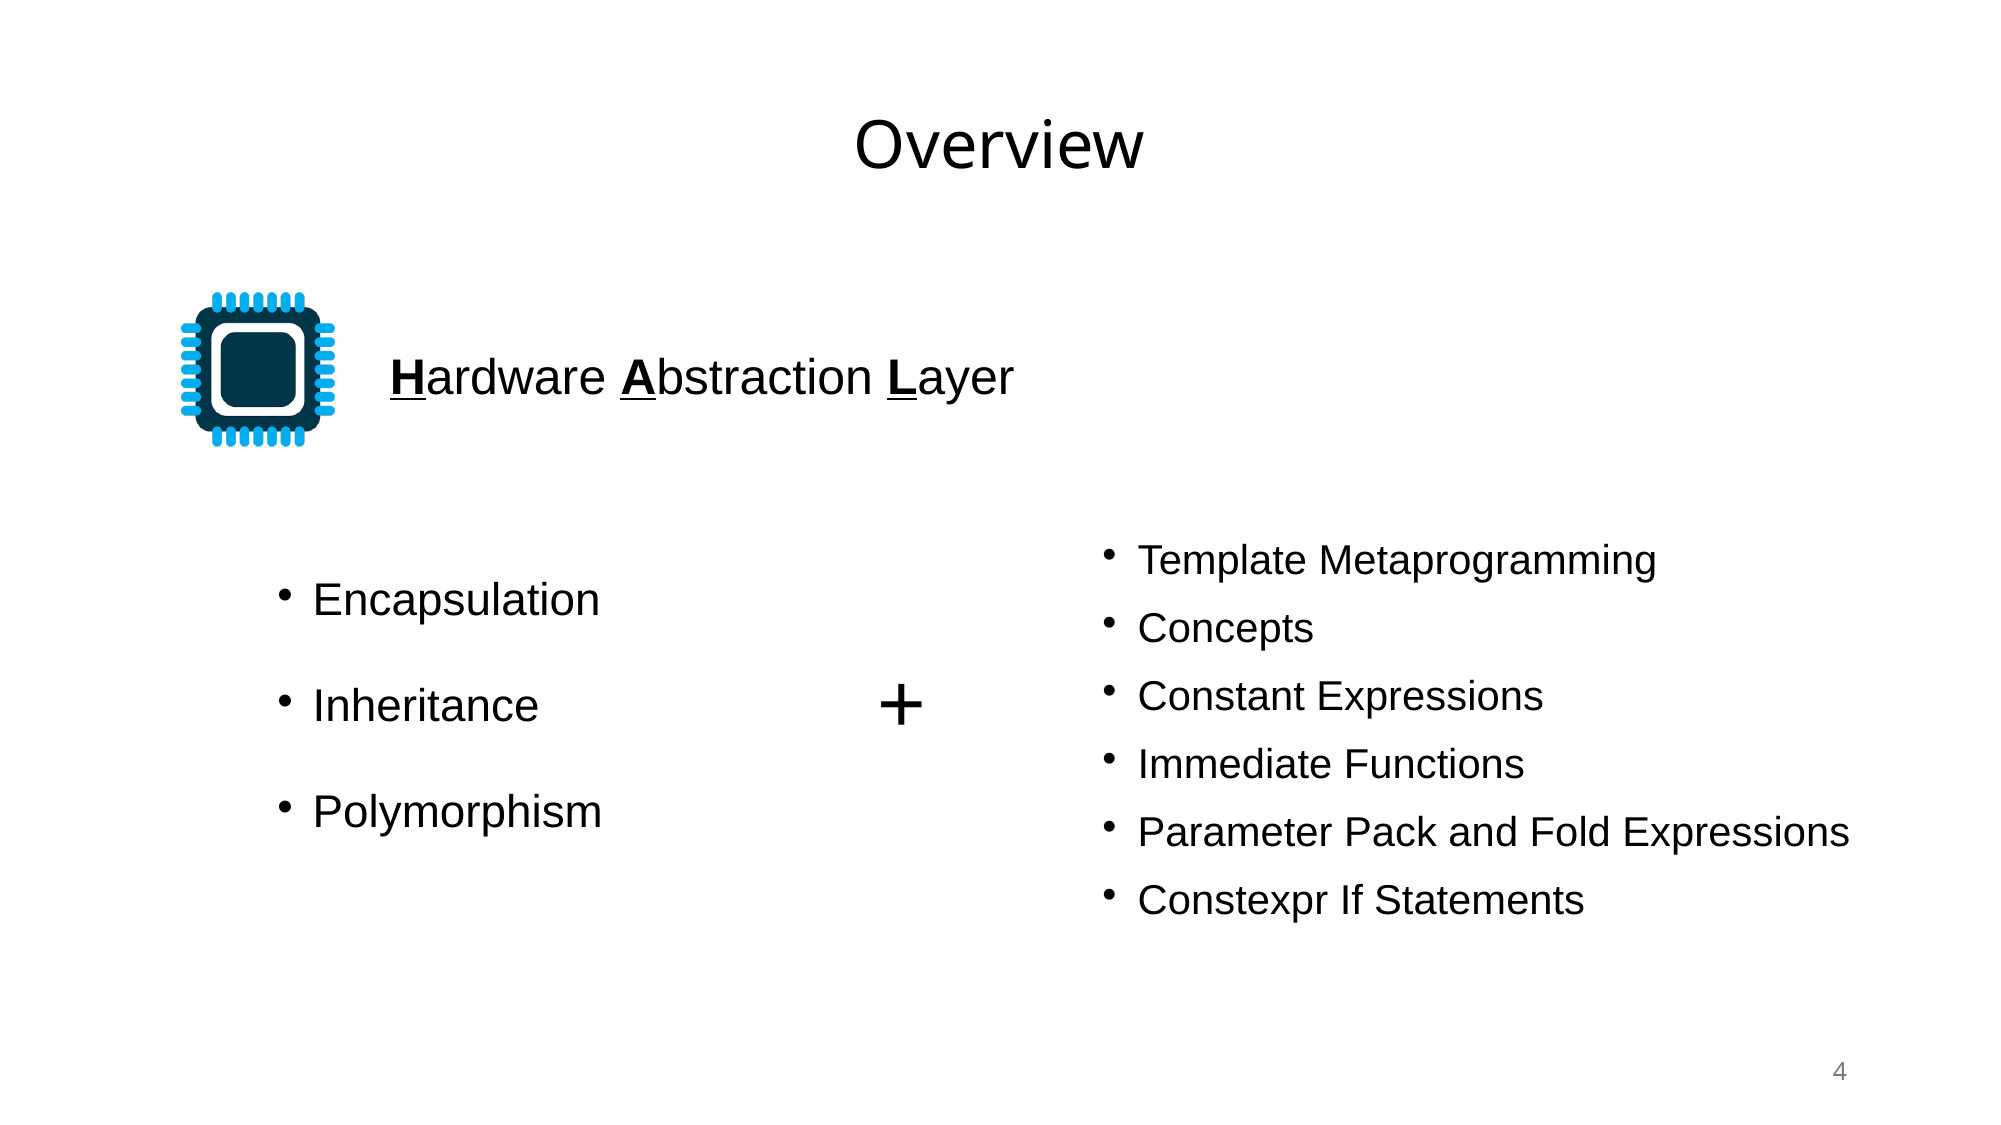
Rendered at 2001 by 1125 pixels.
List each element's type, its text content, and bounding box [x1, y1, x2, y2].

text_box Overview [317, 103, 1683, 270]
picture [141, 253, 375, 488]
text_box Encapsulation Inheritance Polymorphism [262, 562, 713, 833]
text_box + [862, 642, 941, 750]
text_box Hardware Abstraction Layer [380, 337, 1200, 408]
text_box Template Metaprogramming Concepts Constant Expressions Immediate Functions Parameter Pack and Fold Expressions Constexpr If Statements [1087, 525, 1913, 909]
slide_number 4 [1412, 1042, 1862, 1103]
